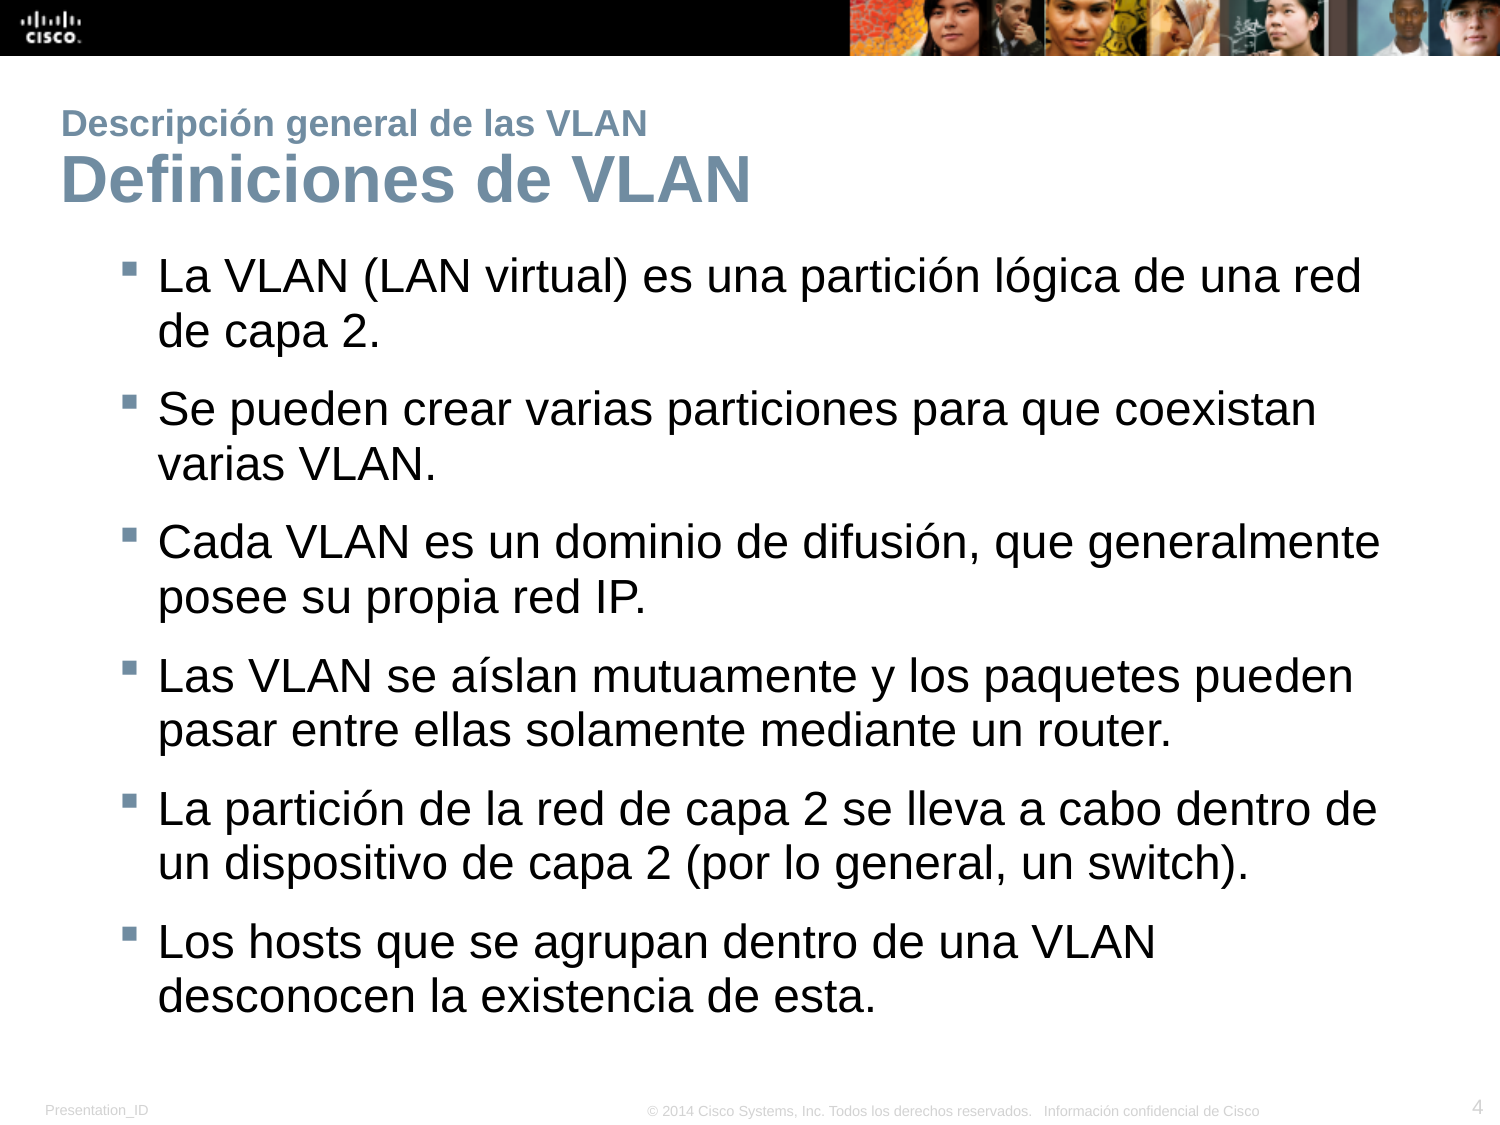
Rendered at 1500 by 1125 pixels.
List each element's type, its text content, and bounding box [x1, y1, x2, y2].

title Descripción general de las VLAN Definiciones de VLAN [47, 85, 1384, 224]
picture [0, 0, 1500, 56]
list La VLAN (LAN virtual) es una partición lógica de una red de capa 2. Se pueden crear varias particiones para que coexistan varias VLAN. Cada VLAN es un dominio de difusión, que generalmente posee su propia red IP. Las VLAN se aíslan mutuamente y los paquetes pueden pasar entre ellas solamente mediante un router. La partición de la red de capa 2 se lleva a cabo dentro de un dispositivo de capa 2 (por lo general, un switch). Los hosts que se agrupan dentro de una VLAN desconocen la existencia de esta. [104, 242, 1408, 1039]
